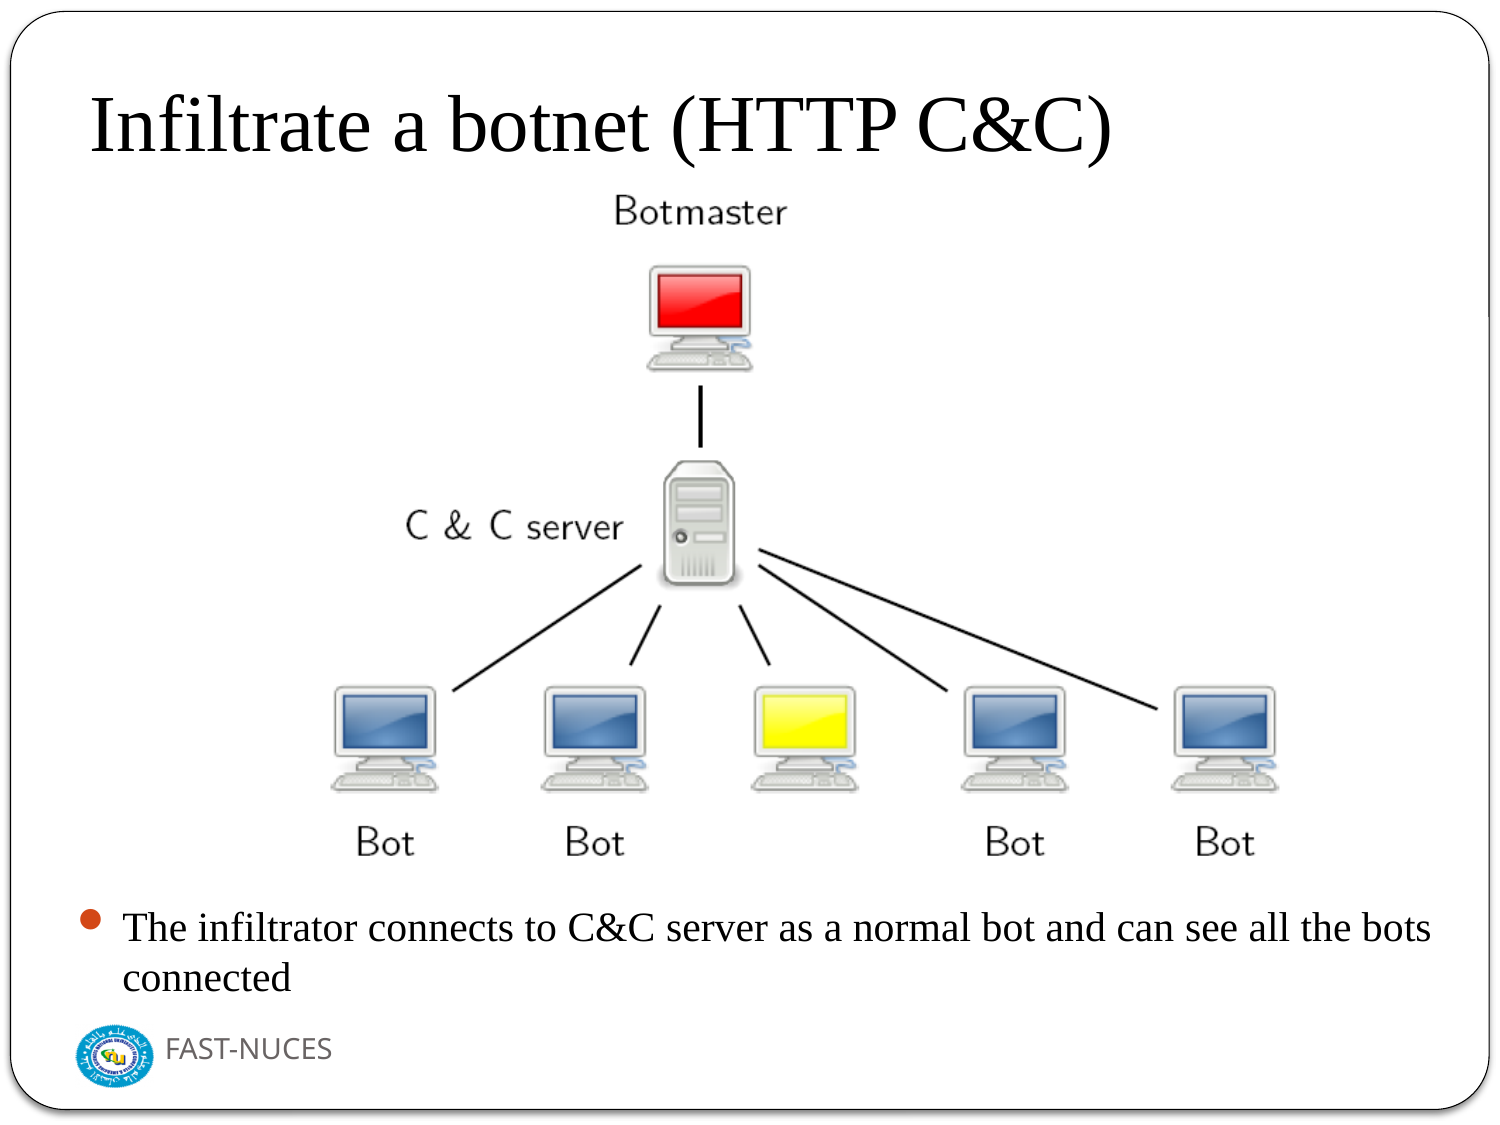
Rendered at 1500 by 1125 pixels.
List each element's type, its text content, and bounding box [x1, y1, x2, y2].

list The infiltrator connects to C&C server as a normal bot and can see all the bots connected [62, 212, 1450, 1013]
title Infiltrate a botnet (HTTP C&C) [75, 62, 1350, 183]
picture [74, 1024, 154, 1088]
picture [91, 1038, 138, 1075]
picture [317, 188, 1288, 863]
picture [123, 1060, 154, 1088]
footer FAST-NUCES [150, 1013, 800, 1088]
